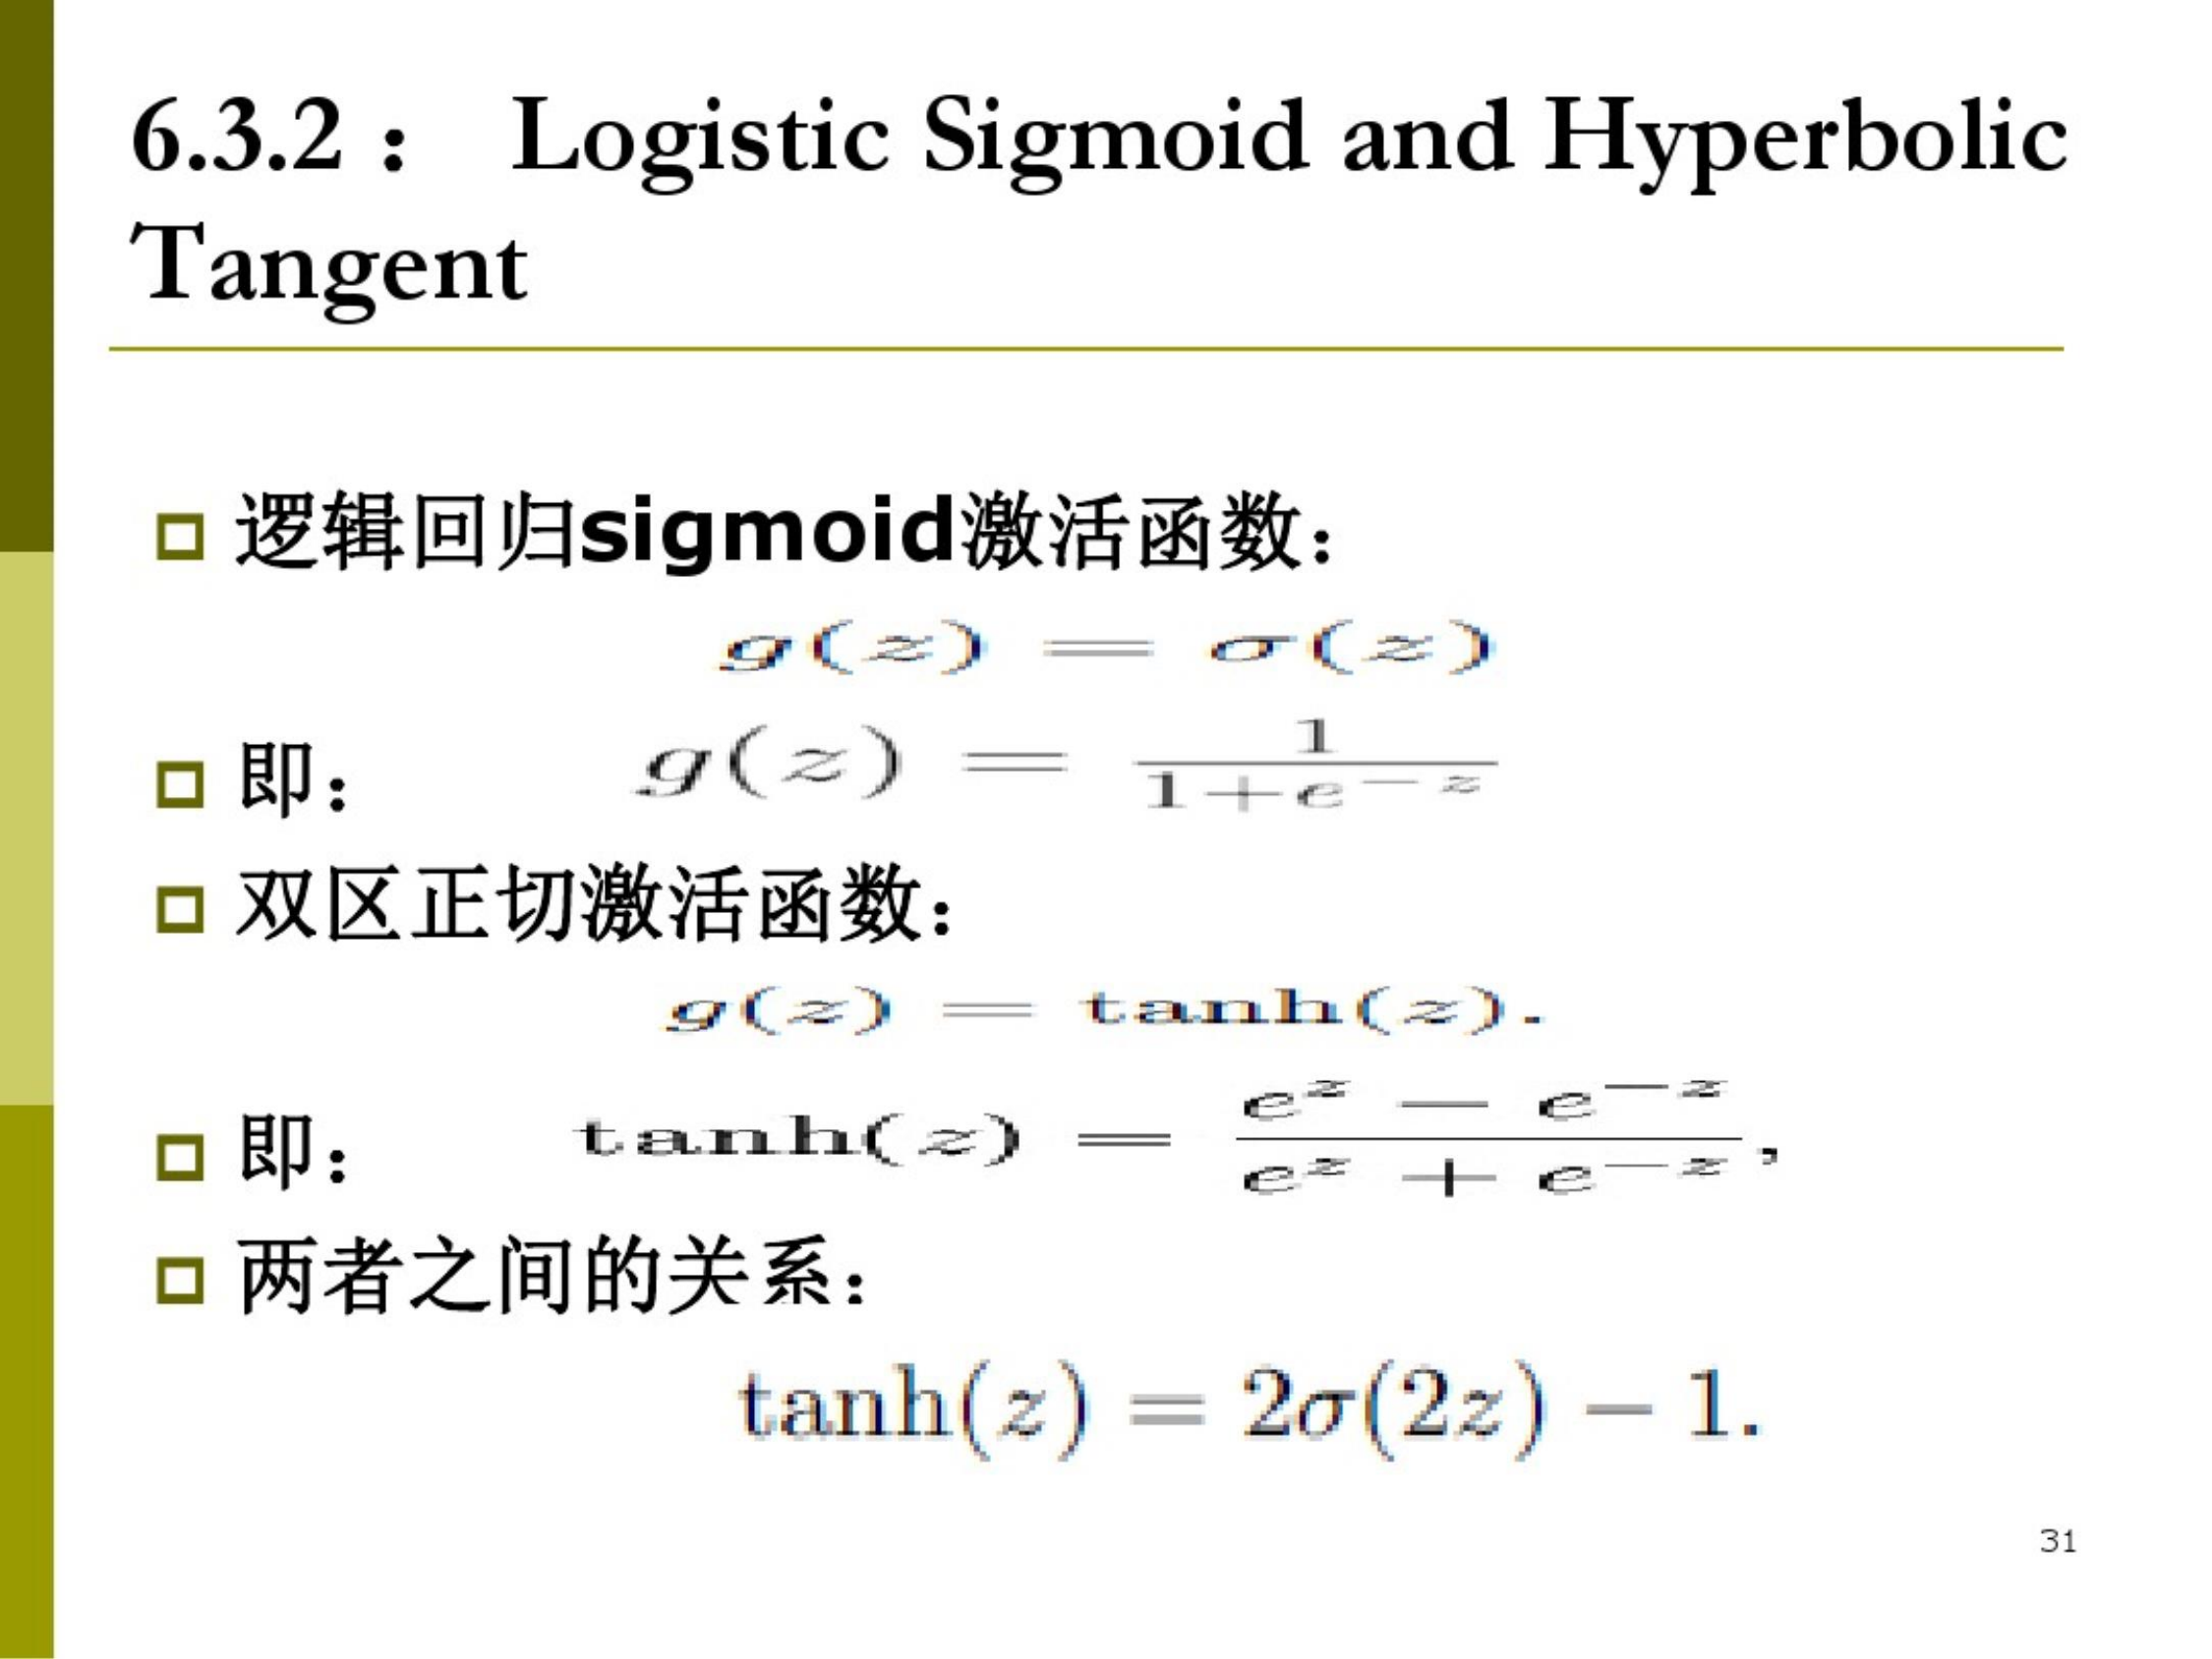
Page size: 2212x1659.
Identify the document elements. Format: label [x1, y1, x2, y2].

text_box [0, 0, 2212, 1659]
